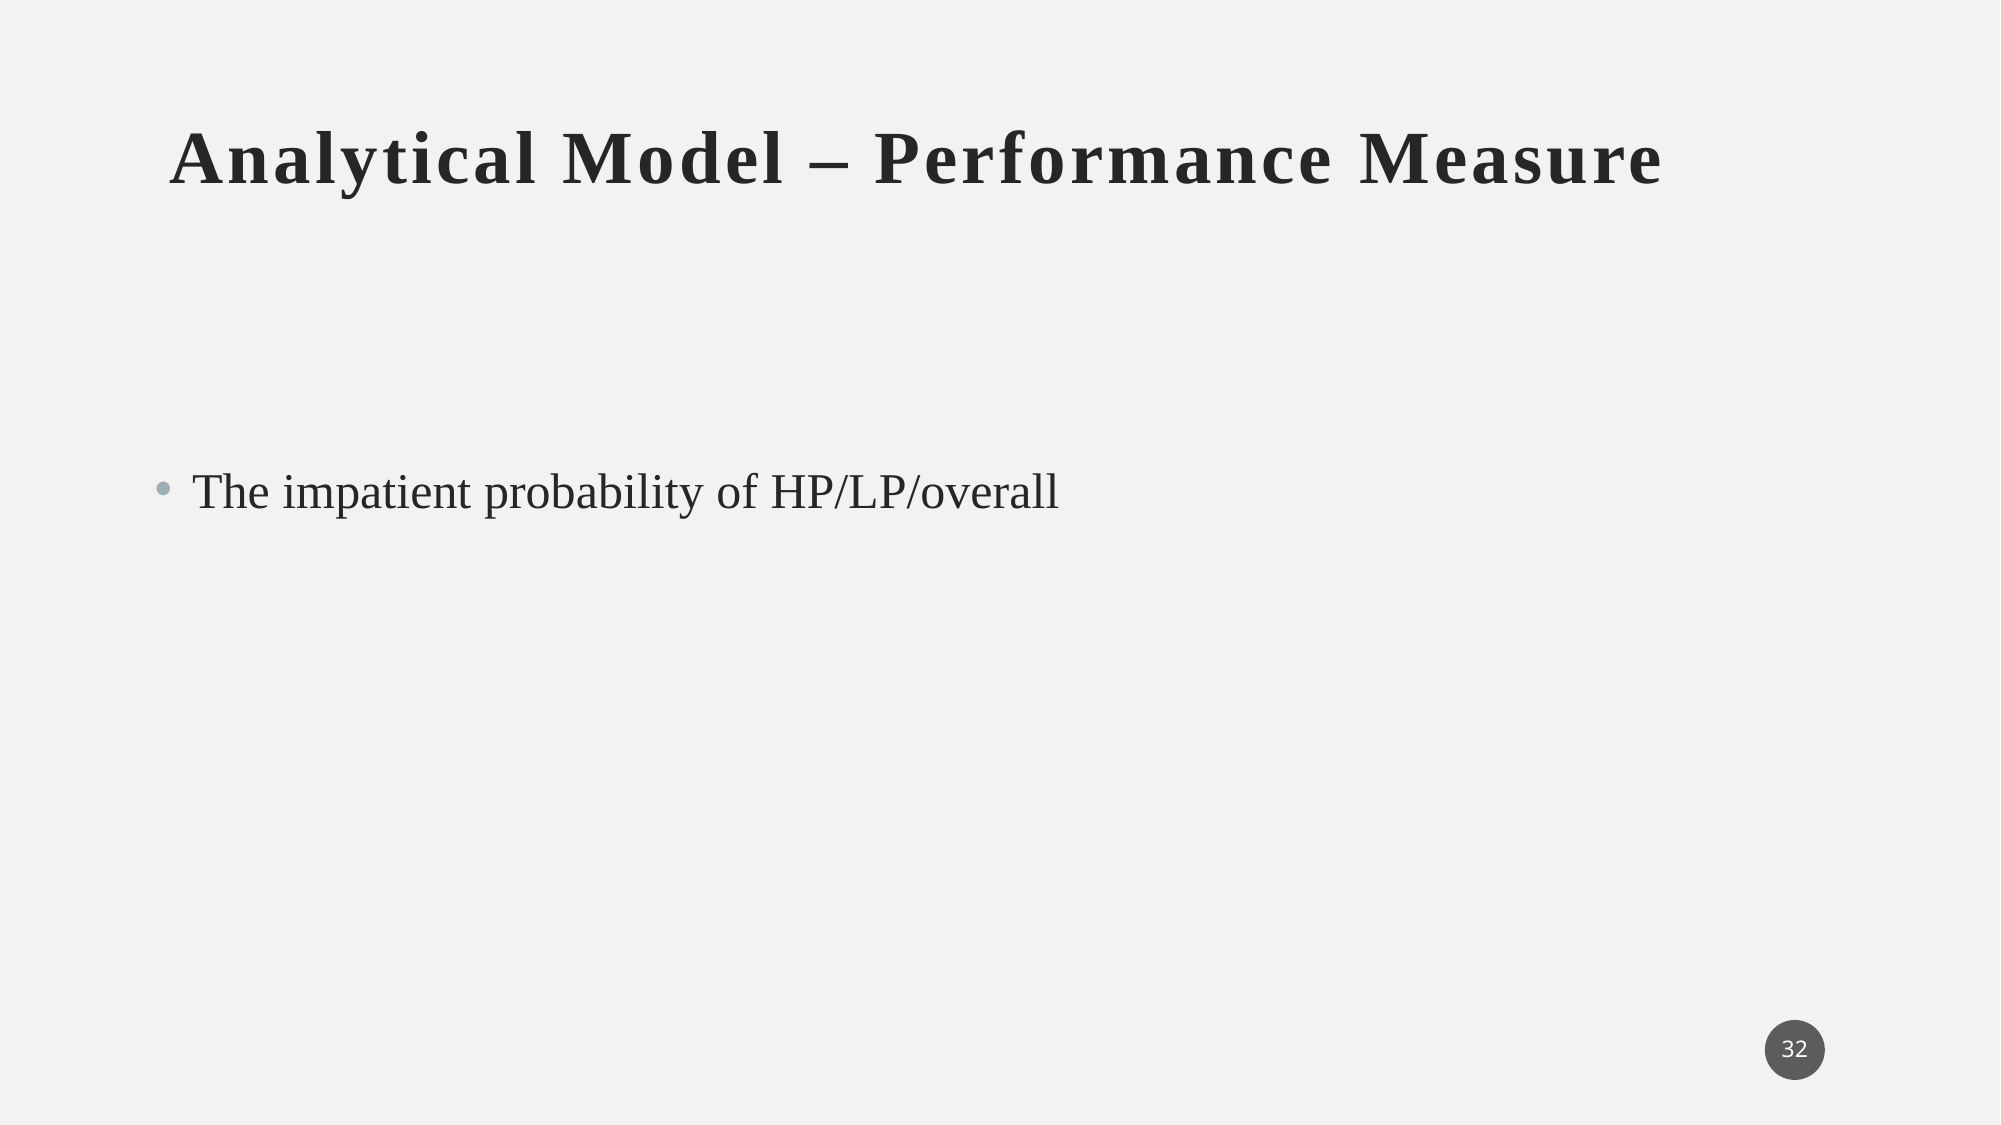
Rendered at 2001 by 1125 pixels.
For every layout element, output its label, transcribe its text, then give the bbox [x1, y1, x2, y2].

slide_number 32 [1764, 1019, 1825, 1080]
title Analytical Model – Performance Measure [137, 60, 1827, 260]
